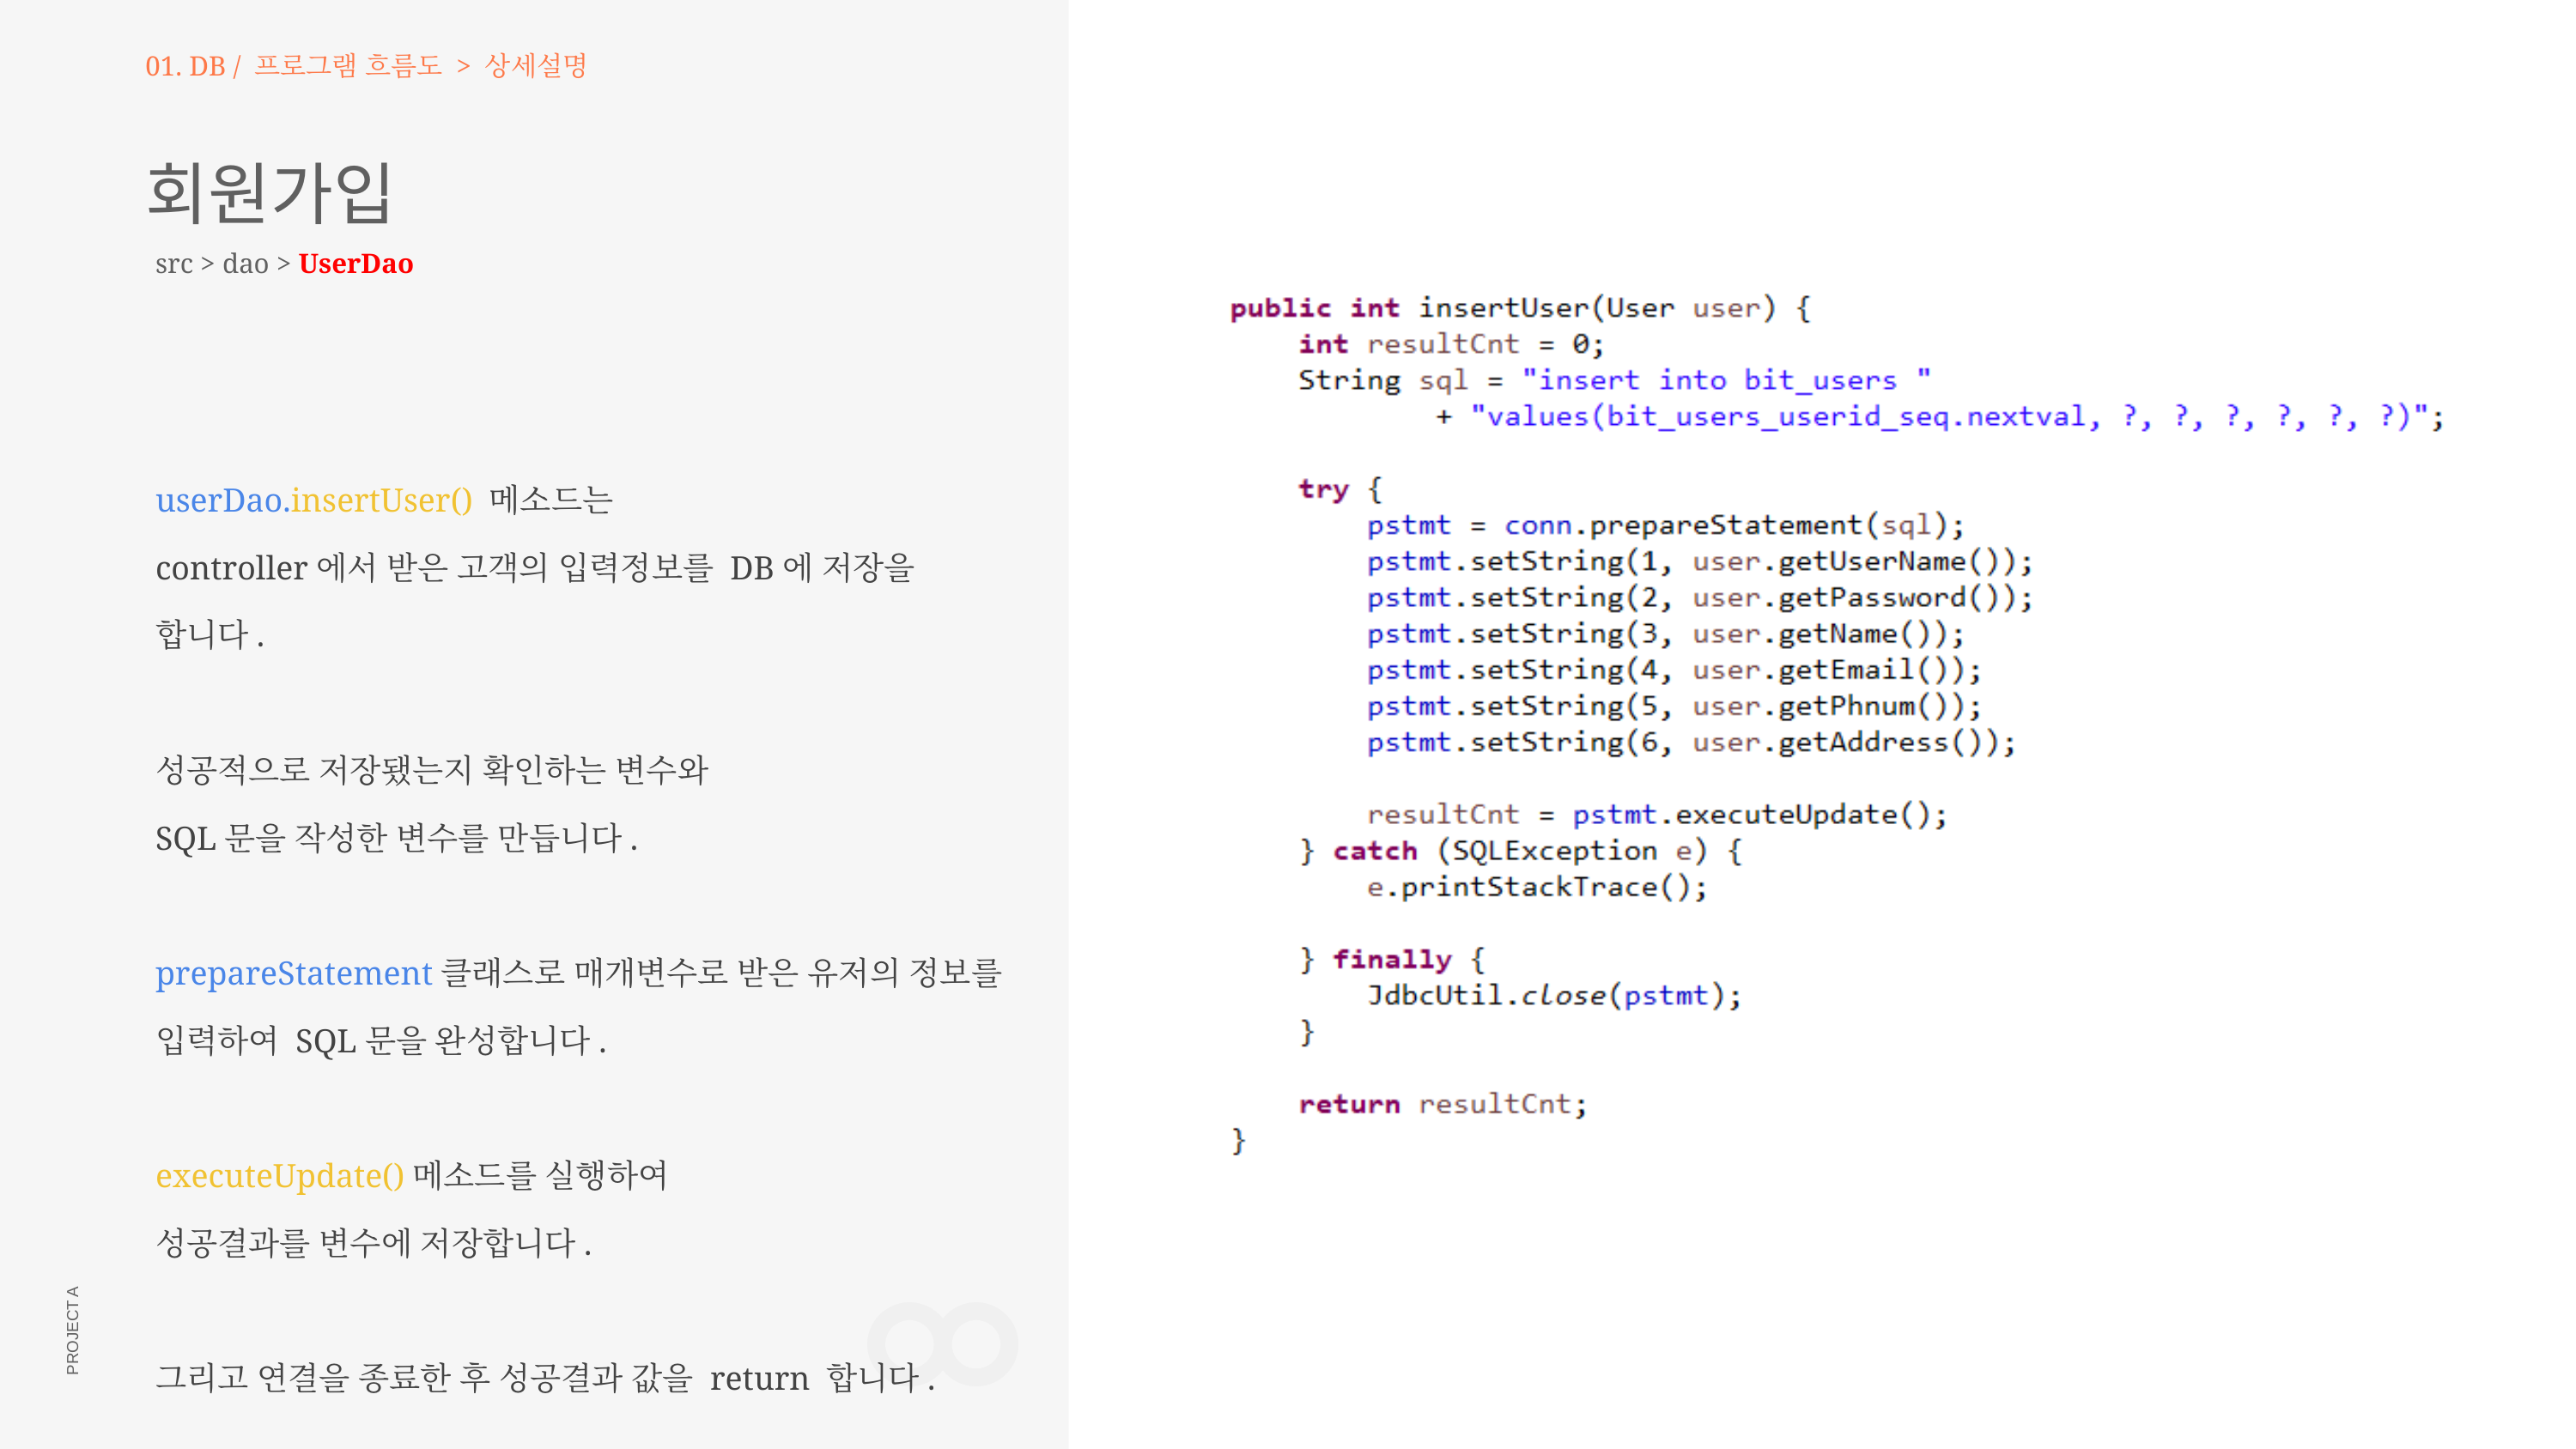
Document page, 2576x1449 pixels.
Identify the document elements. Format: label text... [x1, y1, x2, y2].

text_box userDao.insertUser() 메소드는 controller에서 받은 고객의 입력정보를 DB에 저장을 합니다. 성공적으로 저장됐는지 확인하는 변수와 SQL문을 작성한 변수를 만듭니다. prepareStatement클래스로 매개변수로 받은 유저의 정보를 입력하여 SQL문을 완성합니다. executeUpdate()메소드를 실행하여 성공결과를 변수에 저장합니다. 그리고 연결을 종료한 후 성공결과 값을 return 합니다. [143, 438, 1024, 1449]
picture [867, 1301, 1018, 1386]
text_box src > dao > UserDao [143, 240, 952, 286]
picture [1206, 285, 2482, 1190]
text_box 회원가입 [132, 144, 916, 239]
text_box PROJECT A [55, 1009, 88, 1389]
text_box 01. DB / 프로그램 흐름도 > 상세설명 [132, 42, 644, 88]
text_box [0, 0, 1069, 1449]
